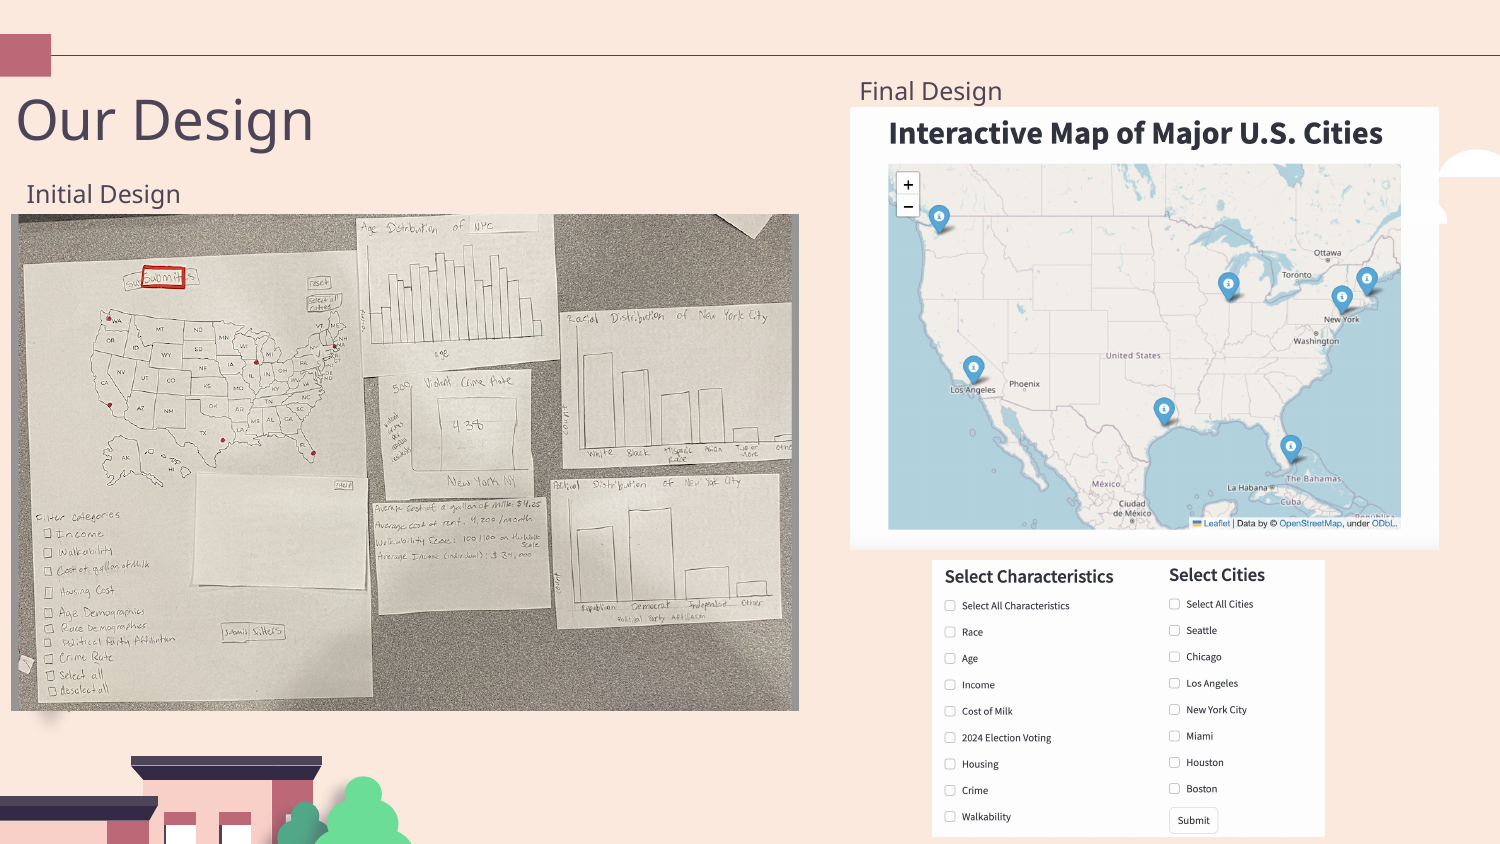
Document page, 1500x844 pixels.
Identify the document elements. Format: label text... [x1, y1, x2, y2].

title Our Design [0, 69, 574, 163]
text_box Final Design [844, 60, 1445, 97]
picture [11, 214, 799, 711]
picture [849, 106, 1439, 551]
picture [931, 560, 1325, 838]
text_box Initial Design [11, 163, 612, 200]
